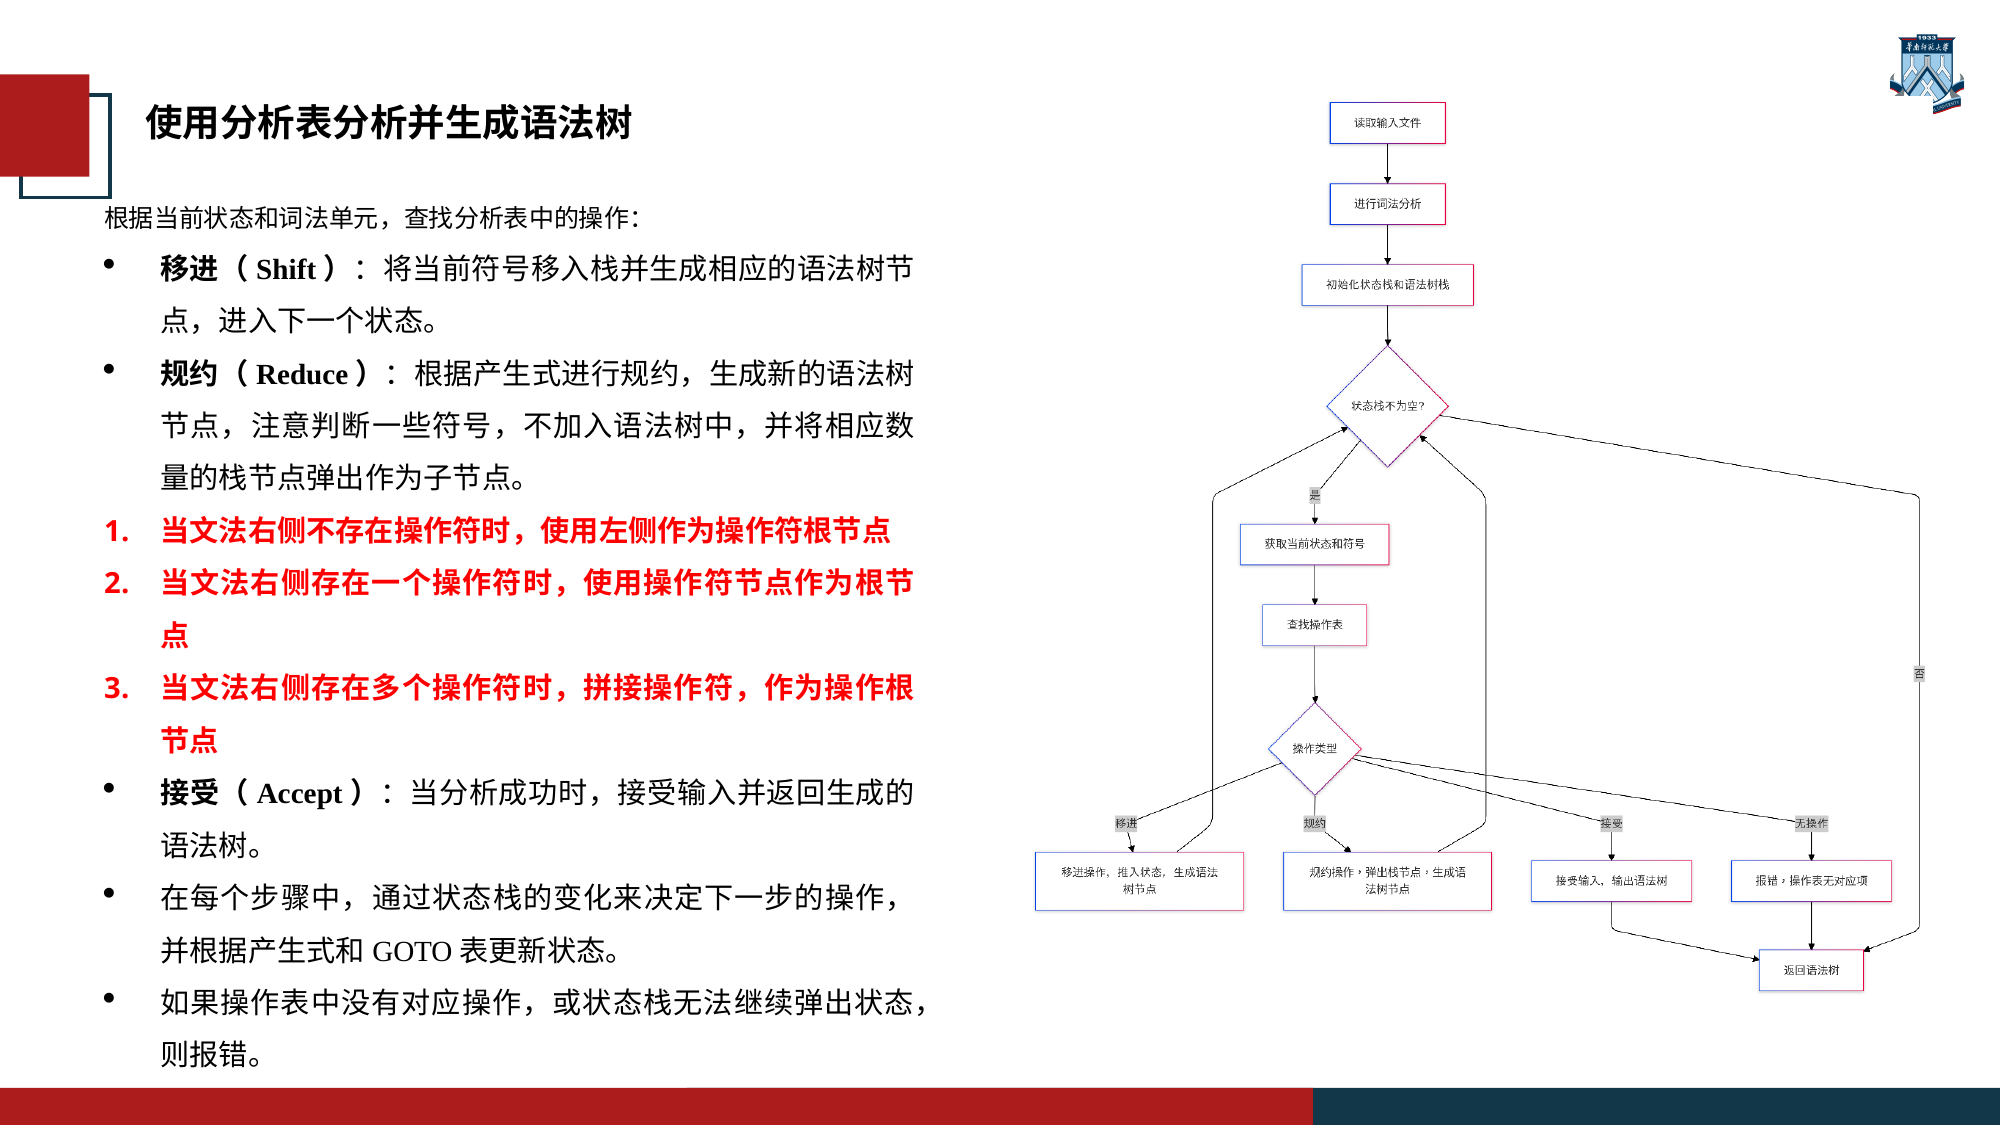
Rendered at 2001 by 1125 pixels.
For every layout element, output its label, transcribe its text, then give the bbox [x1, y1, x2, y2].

text_box 根据当前状态和词法单元，查找分析表中的操作： 移进（Shift）：将当前符号移入栈并生成相应的语法树节点，进入下一个状态。 规约（Reduce）：根据产生式进行规约，生成新的语法树节点，注意判断一些符号，不加入语法树中，并将相应数量的栈节点弹出作为子节点。 当文法右侧不存在操作符时，使用左侧作为操作符根节点 当文法右侧存在一个操作符时，使用操作符节点作为根节点 当文法右侧存在多个操作符时，拼接操作符，作为操作根节点 接受（Accept）：当分析成功时，接受输入并返回生成的语法树。 在每个步骤中，通过状态栈的变化来决定下一步的操作，并根据产生式和GOTO表更新状态。 如果操作表中没有对应操作，或状态栈无法继续弹出状态，则报错。 [89, 180, 930, 1079]
picture [1029, 27, 1970, 1000]
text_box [0, 1087, 2000, 1125]
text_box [0, 74, 111, 198]
text_box 使用分析表分析并生成语法树 [130, 91, 853, 152]
